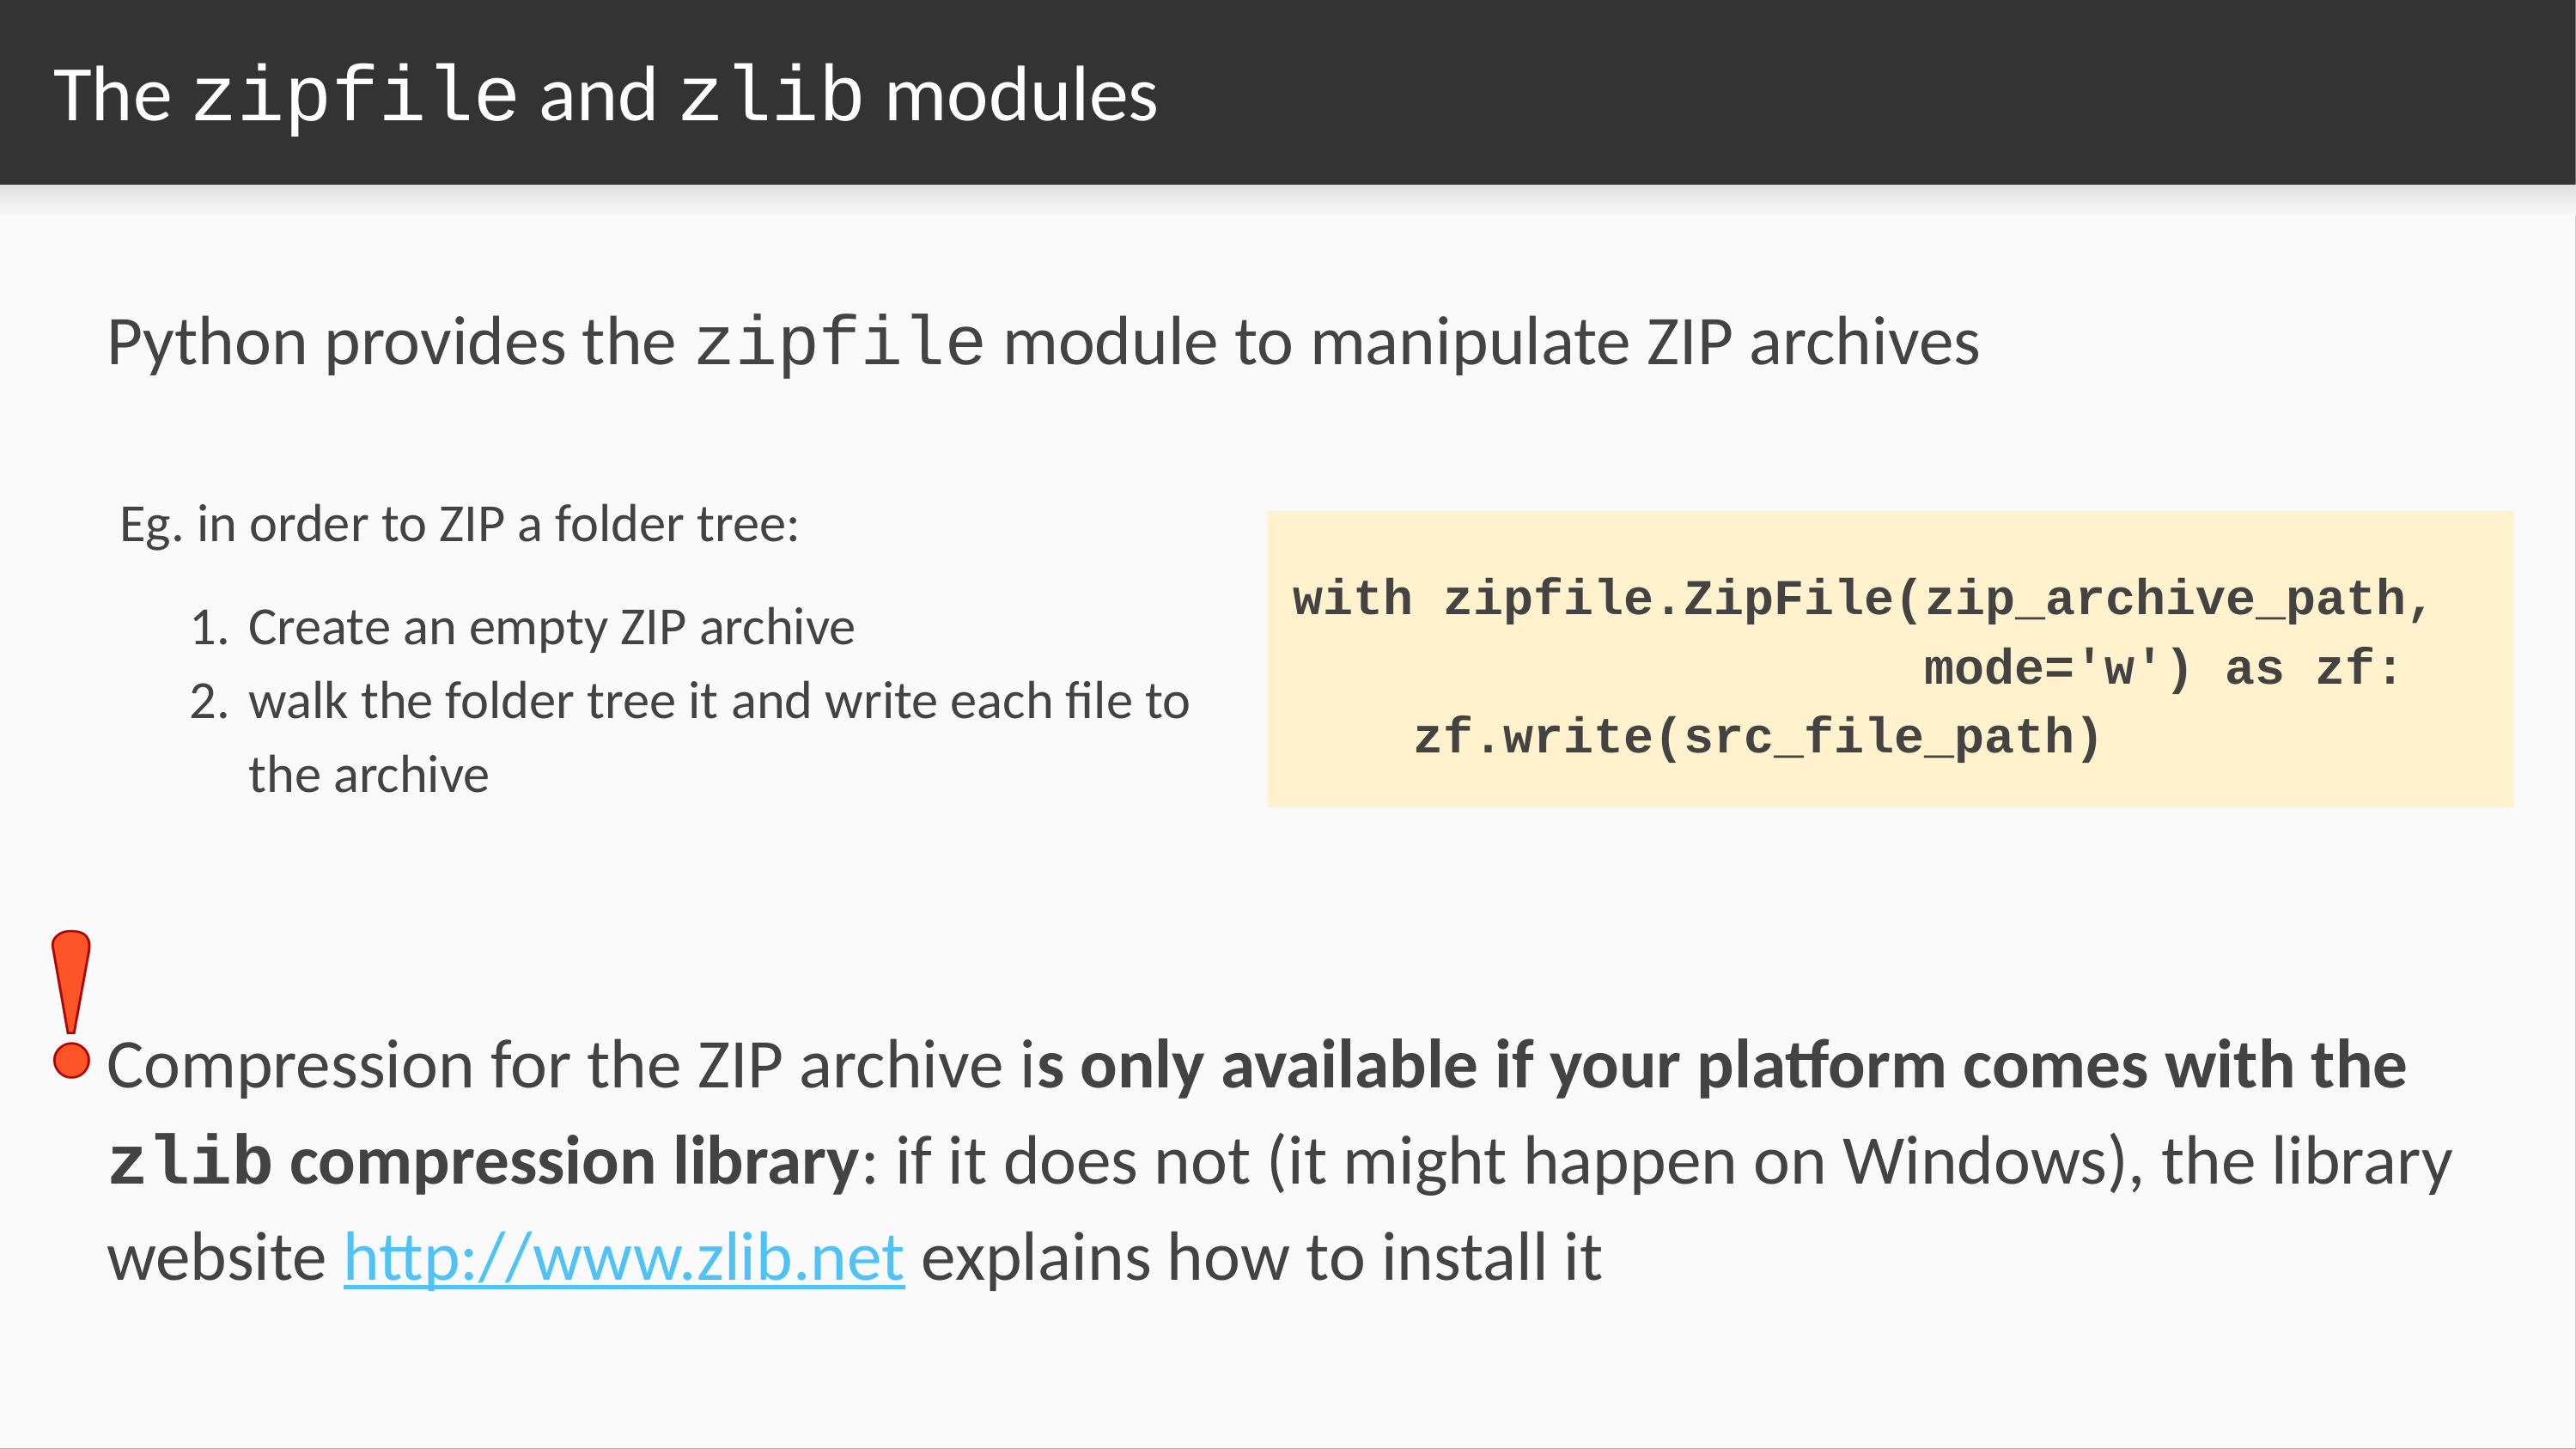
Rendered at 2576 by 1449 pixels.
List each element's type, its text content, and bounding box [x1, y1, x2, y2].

text_box Python provides the zipfile module to manipulate ZIP archives [94, 238, 2301, 423]
text_box Eg. in order to ZIP a folder tree: Create an empty ZIP archive walk the folder tree it and write each file to the archive [94, 452, 1227, 808]
list with zipfile.ZipFile(zip_archive_path, mode='w') as zf: zf.write(src_file_path) [1267, 510, 2514, 808]
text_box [0, 928, 2498, 1328]
title The zipfile and zlib modules [27, 4, 2514, 174]
